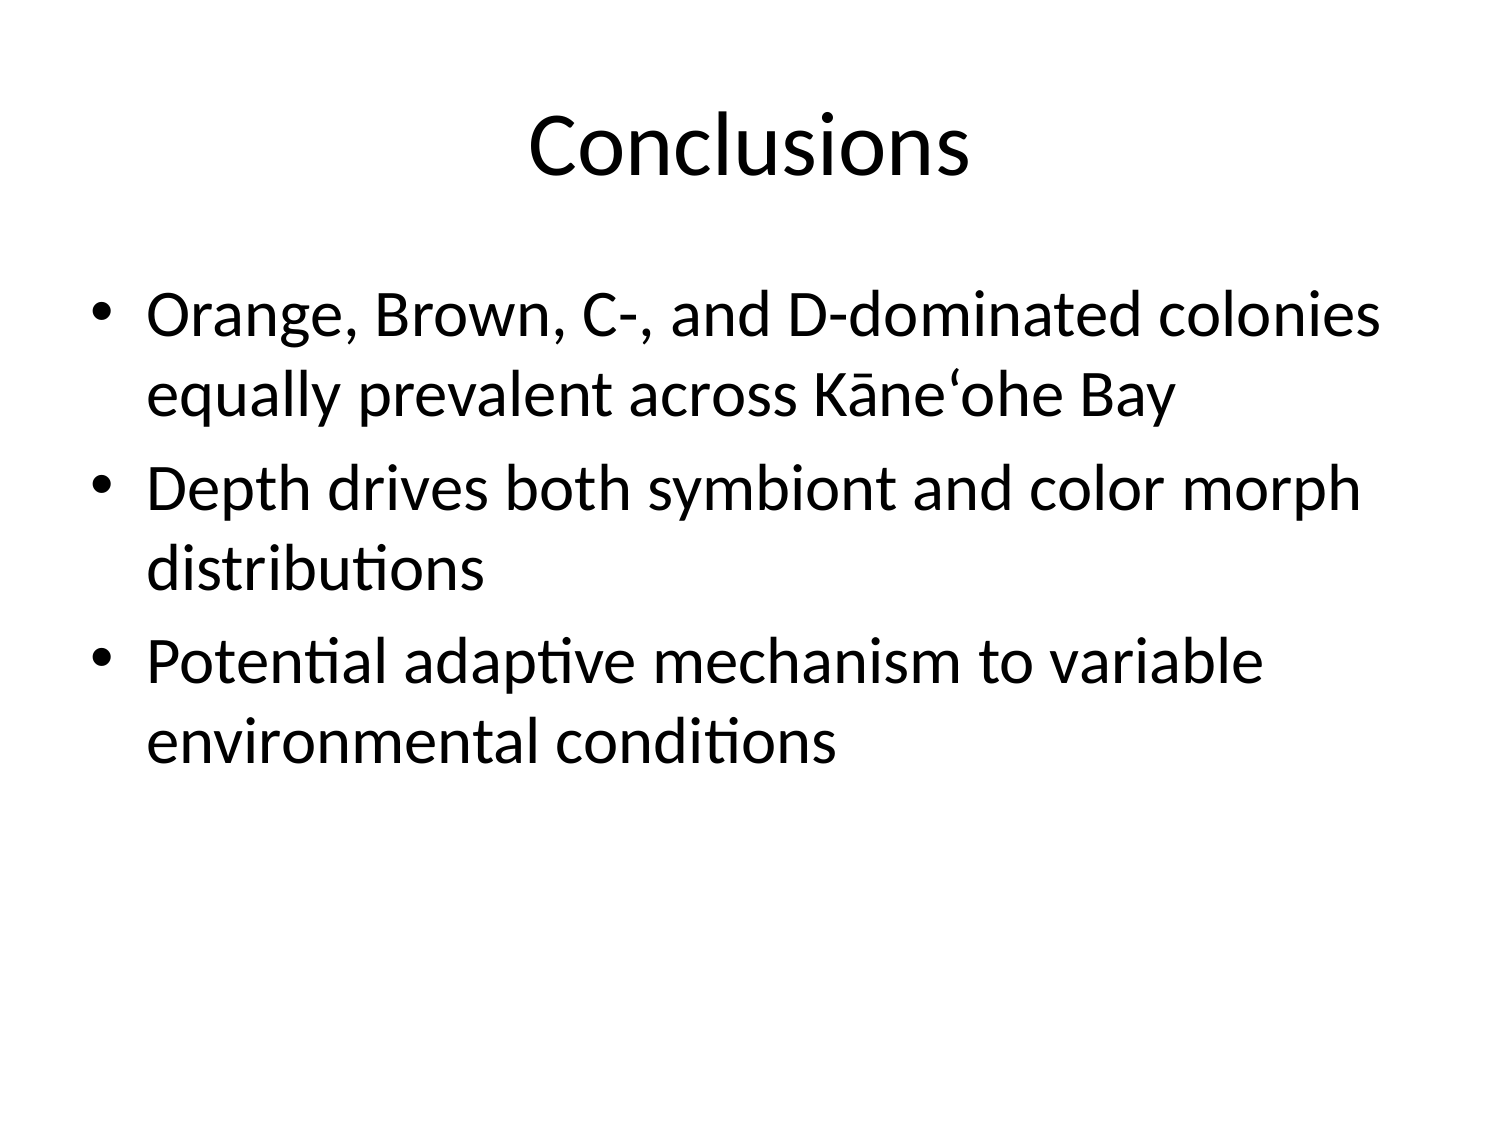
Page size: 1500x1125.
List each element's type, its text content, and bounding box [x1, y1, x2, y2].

title Conclusions [75, 45, 1425, 233]
list Orange, Brown, C-, and D-dominated colonies equally prevalent across Kāne‘ohe Bay Depth drives both symbiont and color morph distributions Potential adaptive mechanism to variable environmental conditions [75, 262, 1425, 1005]
